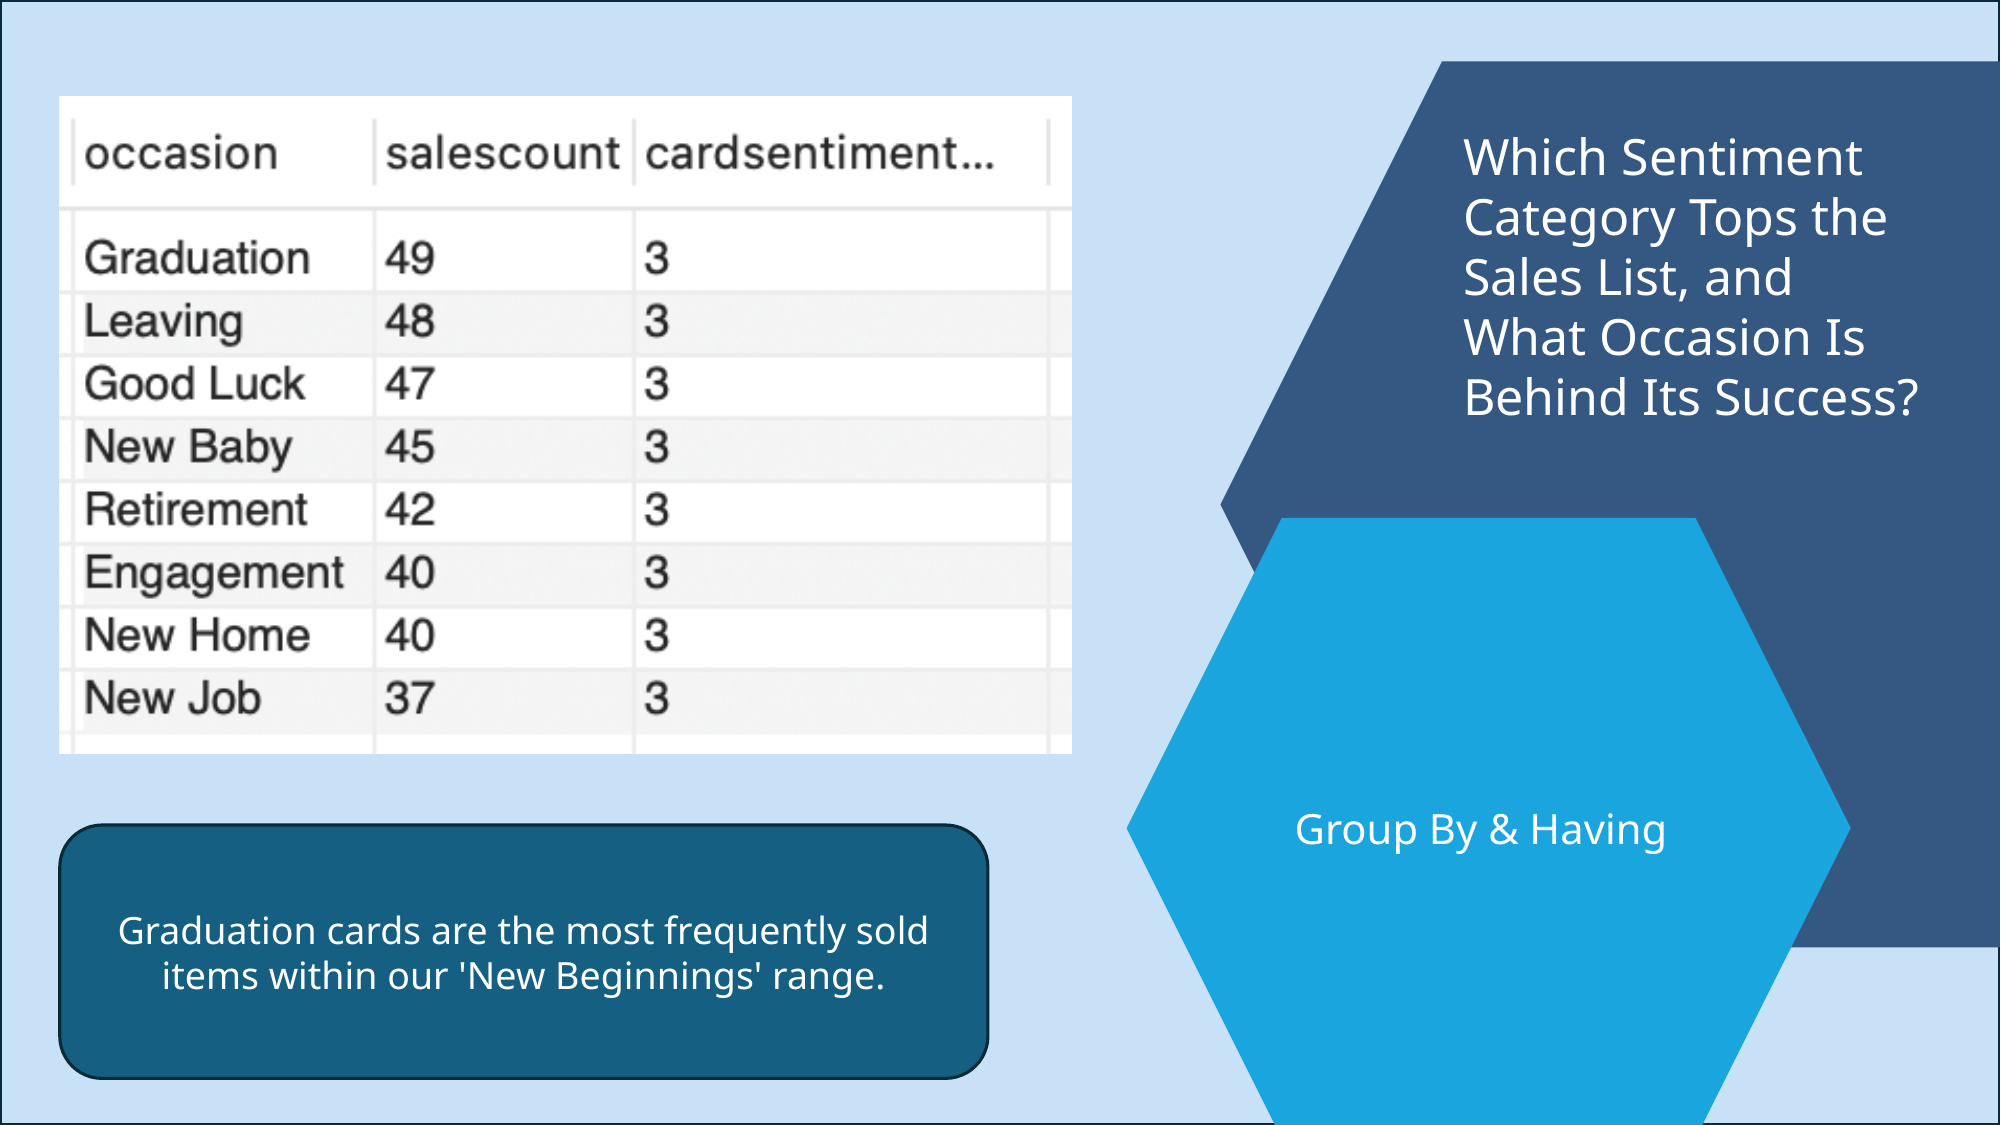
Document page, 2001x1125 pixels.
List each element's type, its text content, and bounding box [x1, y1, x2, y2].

text_box Which Sentiment Category Tops the Sales List, and What Occasion Is Behind Its Success? [1448, 118, 1941, 433]
text_box Group By & Having [1279, 795, 1698, 861]
text_box Graduation cards are the most frequently sold items within our 'New Beginnings' range. [58, 823, 990, 1080]
text_box [0, 0, 2000, 1125]
text_box [1218, 59, 2000, 950]
picture [59, 96, 1073, 754]
text_box [1124, 516, 1853, 1125]
